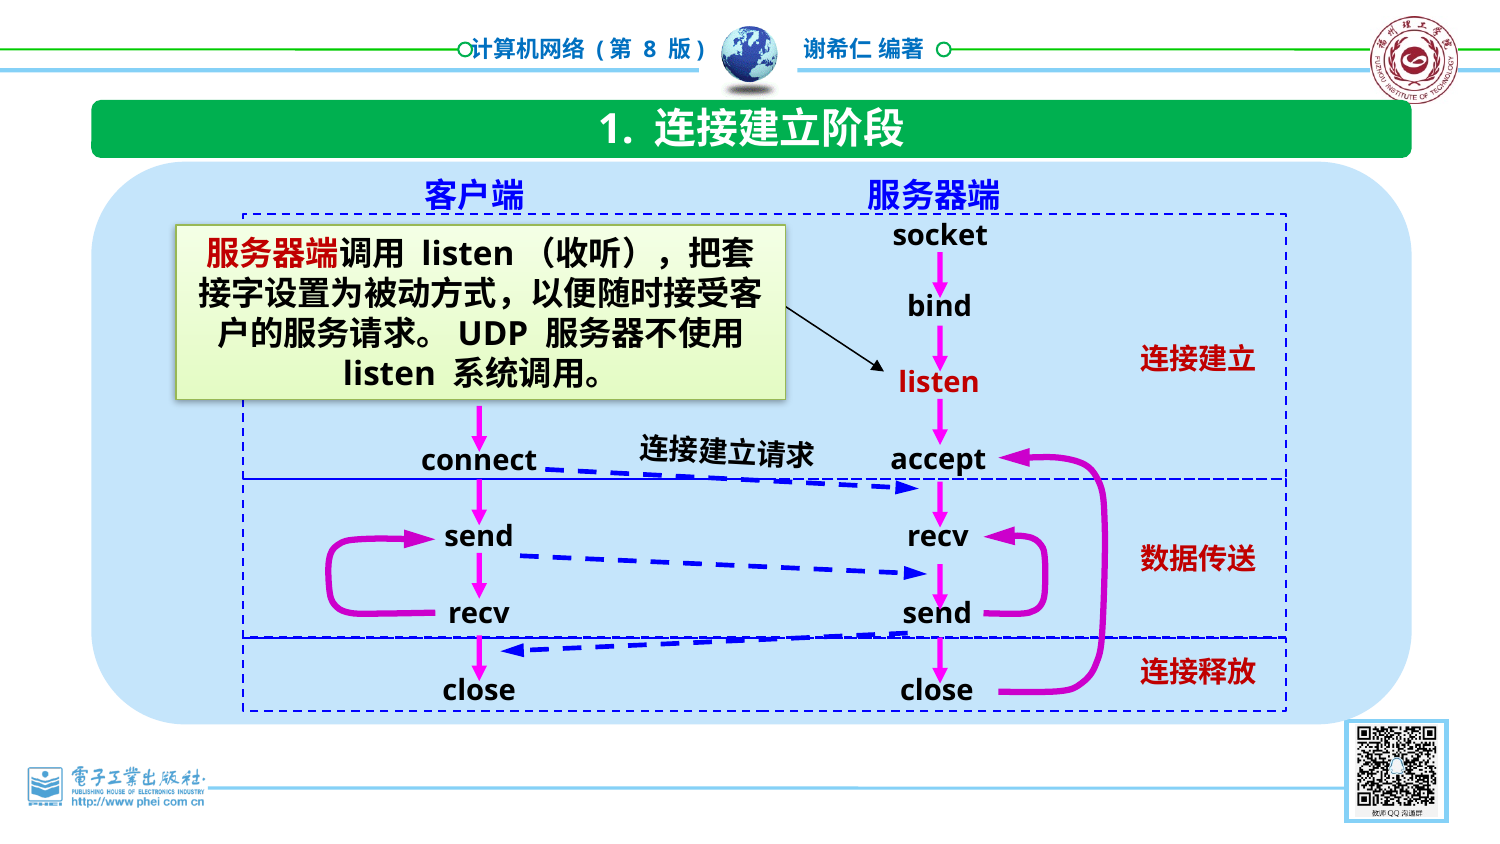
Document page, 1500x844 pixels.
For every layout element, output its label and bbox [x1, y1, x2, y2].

picture [23, 764, 208, 809]
picture [1355, 724, 1438, 817]
text_box [89, 94, 1414, 727]
picture [1370, 16, 1458, 104]
picture [719, 24, 779, 94]
